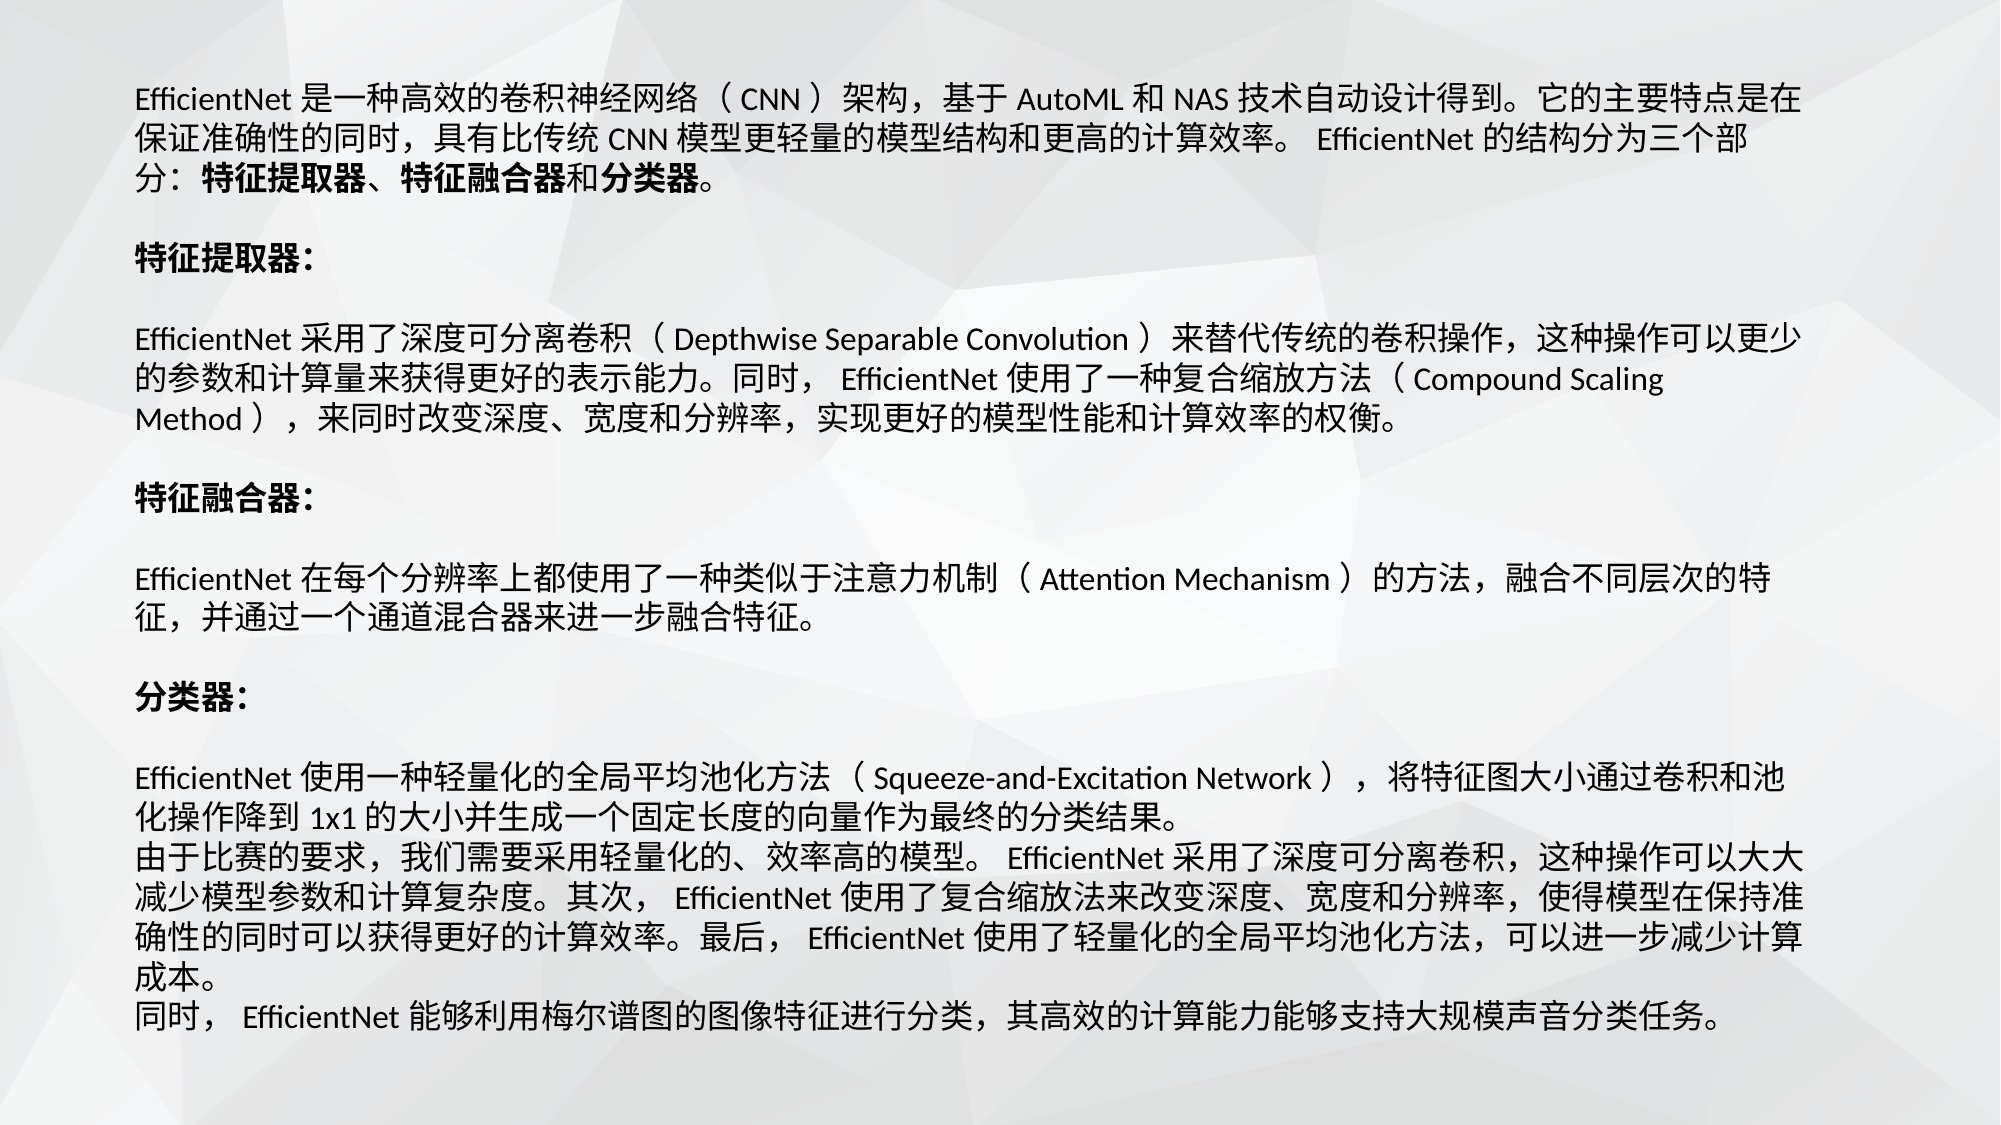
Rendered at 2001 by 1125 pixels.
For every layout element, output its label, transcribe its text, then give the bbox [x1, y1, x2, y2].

text_box EfficientNet是一种高效的卷积神经网络（CNN）架构，基于AutoML和NAS技术自动设计得到。它的主要特点是在保证准确性的同时，具有比传统CNN模型更轻量的模型结构和更高的计算效率。EfficientNet的结构分为三个部分：特征提取器、特征融合器和分类器。 特征提取器： EfficientNet采用了深度可分离卷积（Depthwise Separable Convolution）来替代传统的卷积操作，这种操作可以更少的参数和计算量来获得更好的表示能力。同时，EfficientNet使用了一种复合缩放方法（Compound Scaling Method），来同时改变深度、宽度和分辨率，实现更好的模型性能和计算效率的权衡。 特征融合器： EfficientNet在每个分辨率上都使用了一种类似于注意力机制（Attention Mechanism）的方法，融合不同层次的特征，并通过一个通道混合器来进一步融合特征。 分类器： EfficientNet使用一种轻量化的全局平均池化方法（Squeeze-and-Excitation Network），将特征图大小通过卷积和池化操作降到1x1的大小并生成一个固定长度的向量作为最终的分类结果。 由于比赛的要求，我们需要采用轻量化的、效率高的模型。EfficientNet采用了深度可分离卷积，这种操作可以大大减少模型参数和计算复杂度。其次，EfficientNet使用了复合缩放法来改变深度、宽度和分辨率，使得模型在保持准确性的同时可以获得更好的计算效率。最后，EfficientNet使用了轻量化的全局平均池化方法，可以进一步减少计算成本。 同时，EfficientNet能够利用梅尔谱图的图像特征进行分类，其高效的计算能力能够支持大规模声音分类任务。 [119, 70, 1825, 1043]
picture [0, 0, 2001, 1125]
